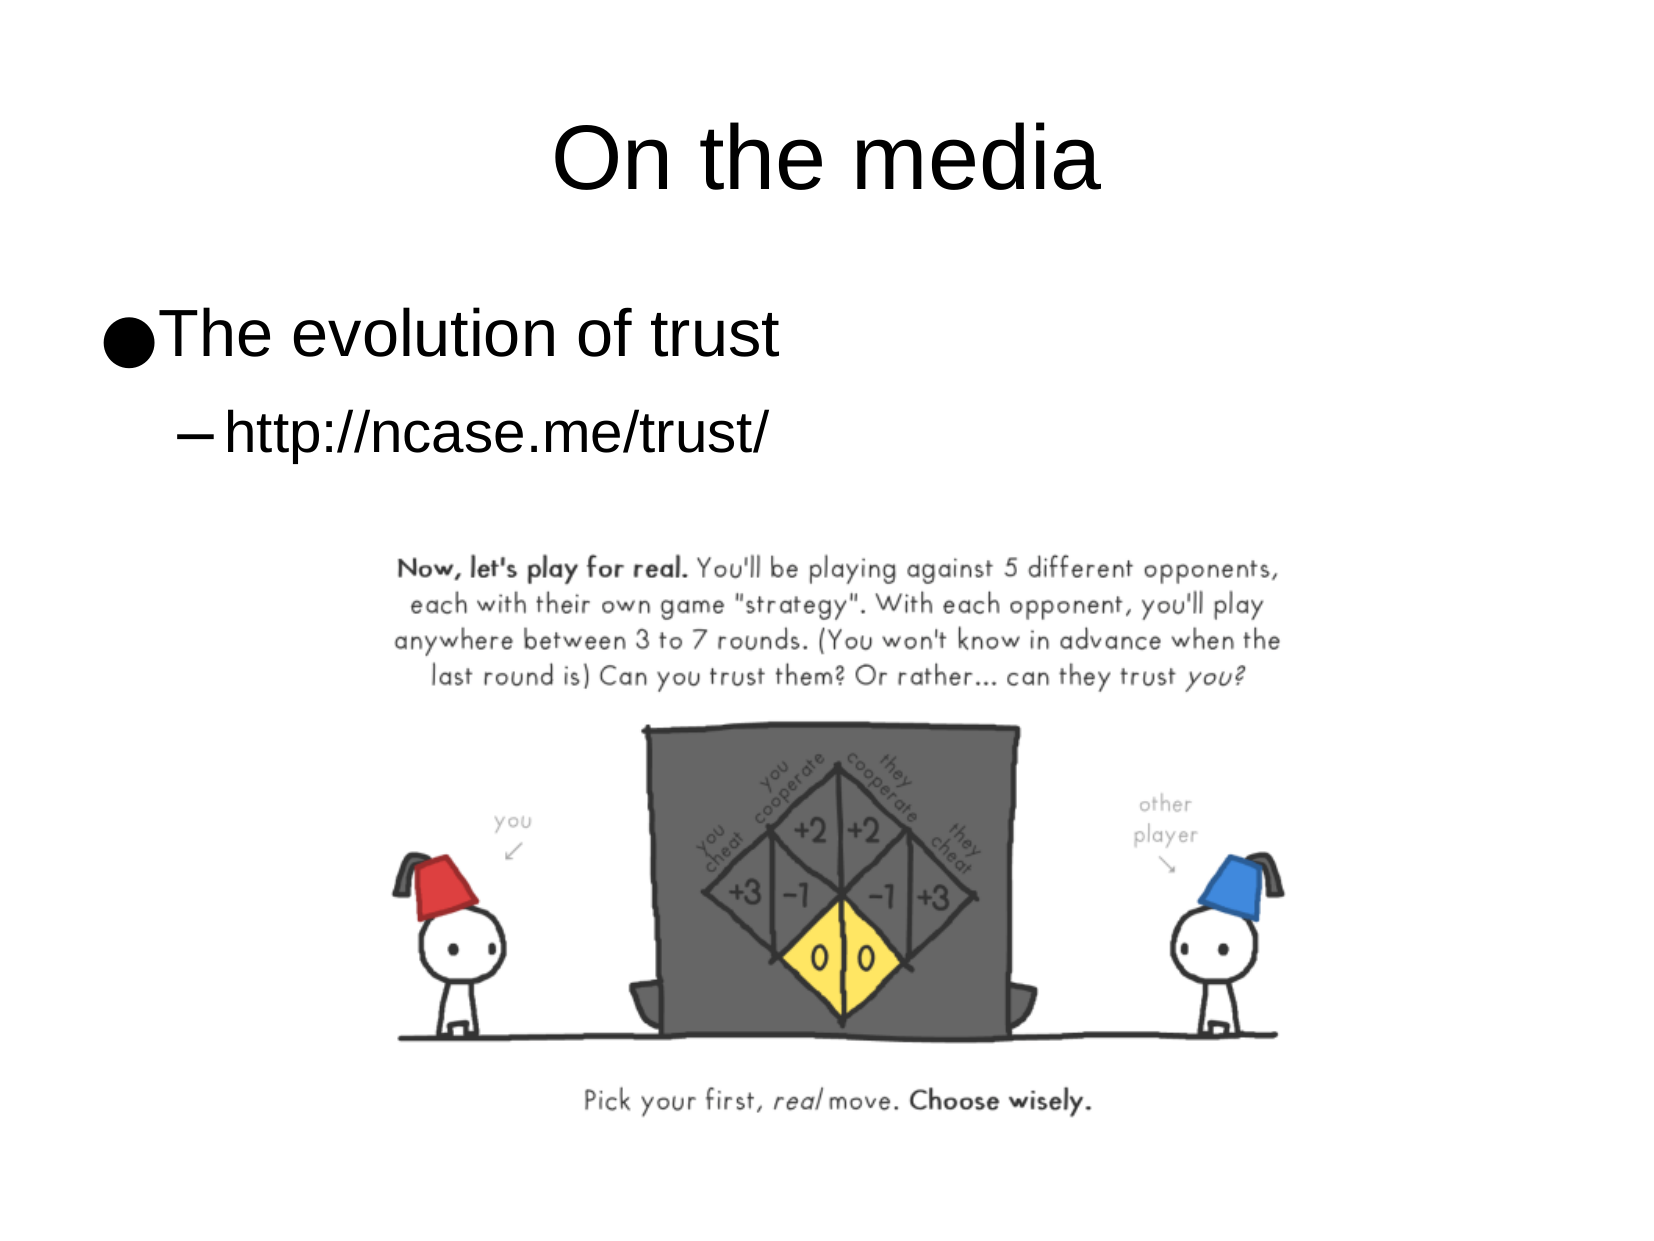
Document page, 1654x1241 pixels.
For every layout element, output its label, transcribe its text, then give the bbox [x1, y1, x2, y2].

text_box The evolution of trust http://ncase.me/trust/ [82, 290, 1571, 1010]
picture [271, 483, 1397, 1202]
text_box On the media [82, 49, 1571, 257]
